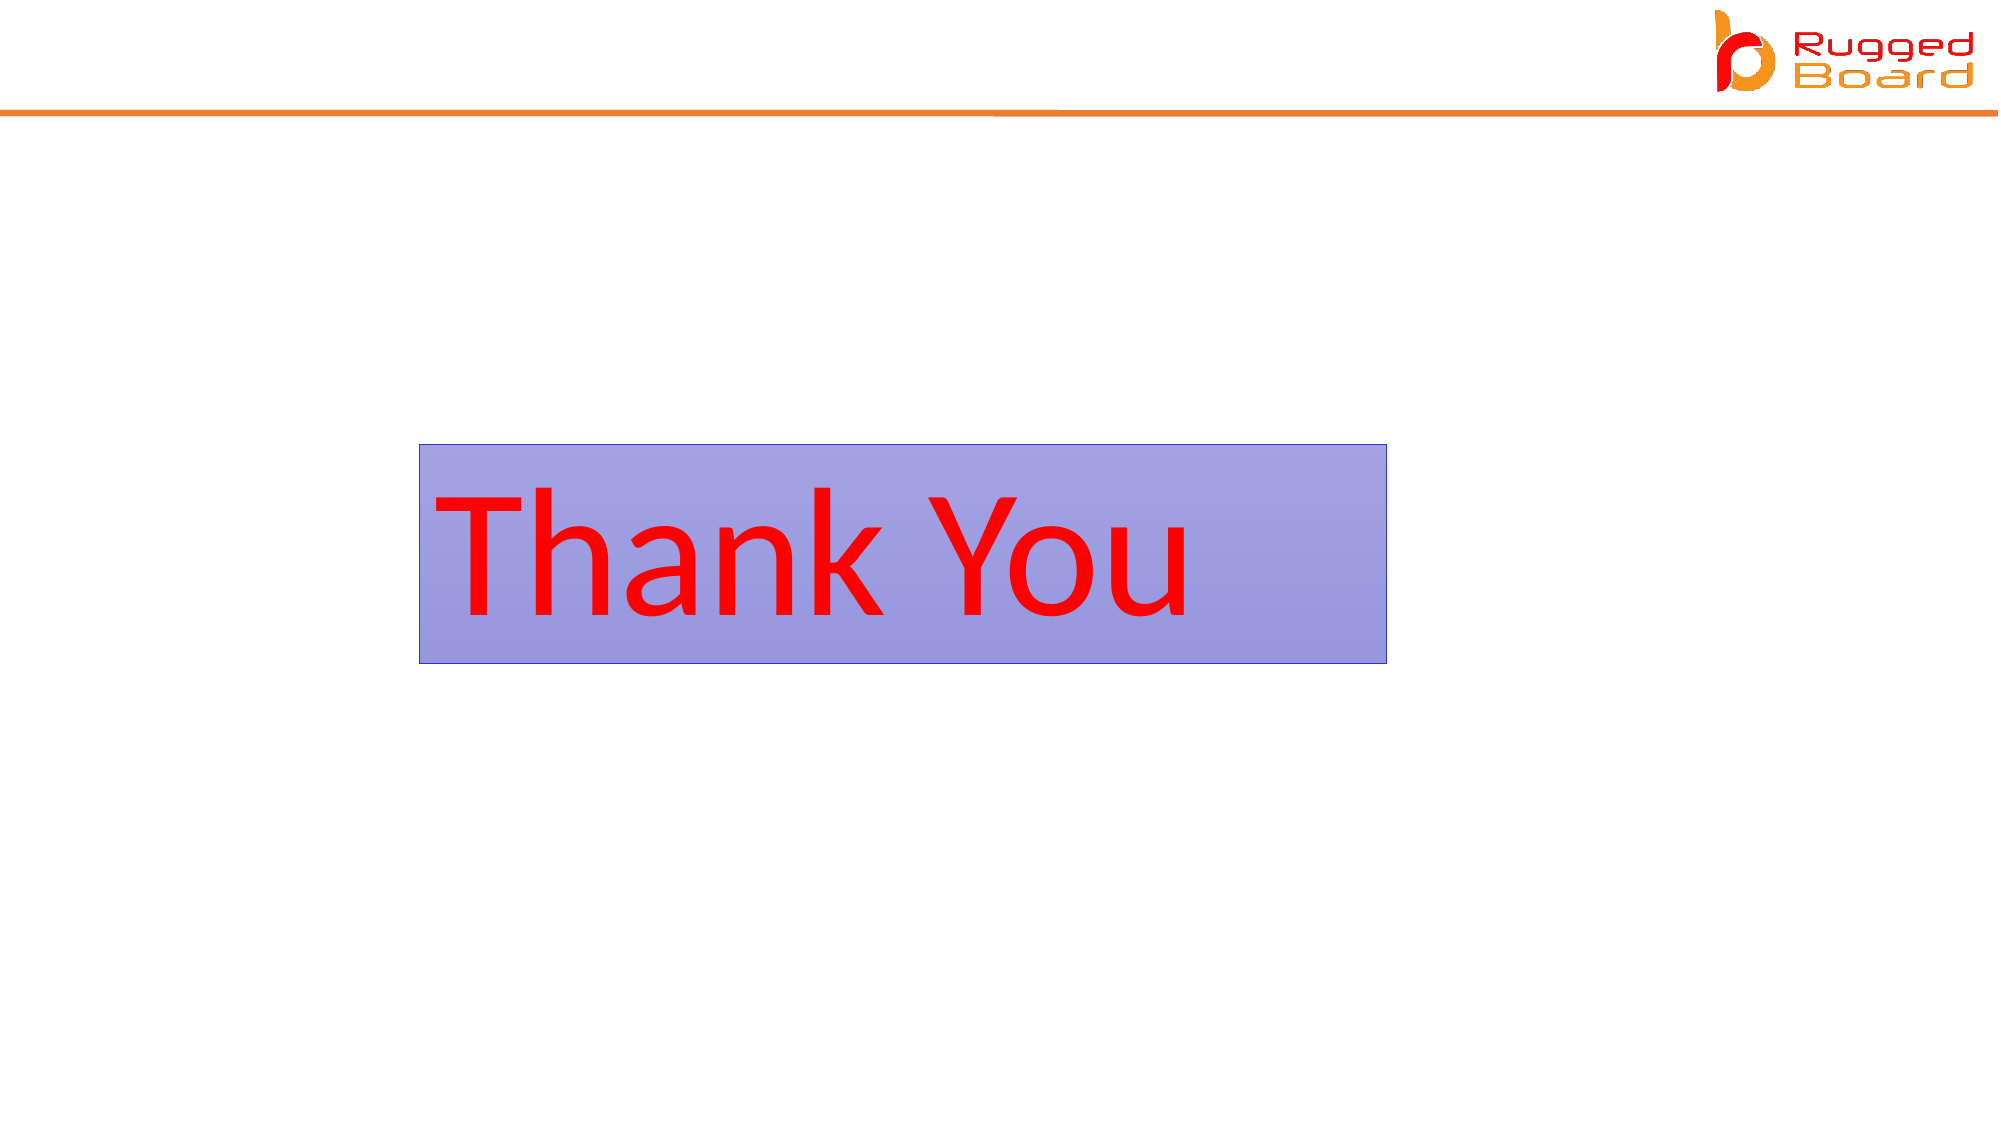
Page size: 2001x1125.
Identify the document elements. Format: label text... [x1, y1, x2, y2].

picture [1709, 8, 1981, 106]
text_box Thank You [419, 444, 1387, 664]
